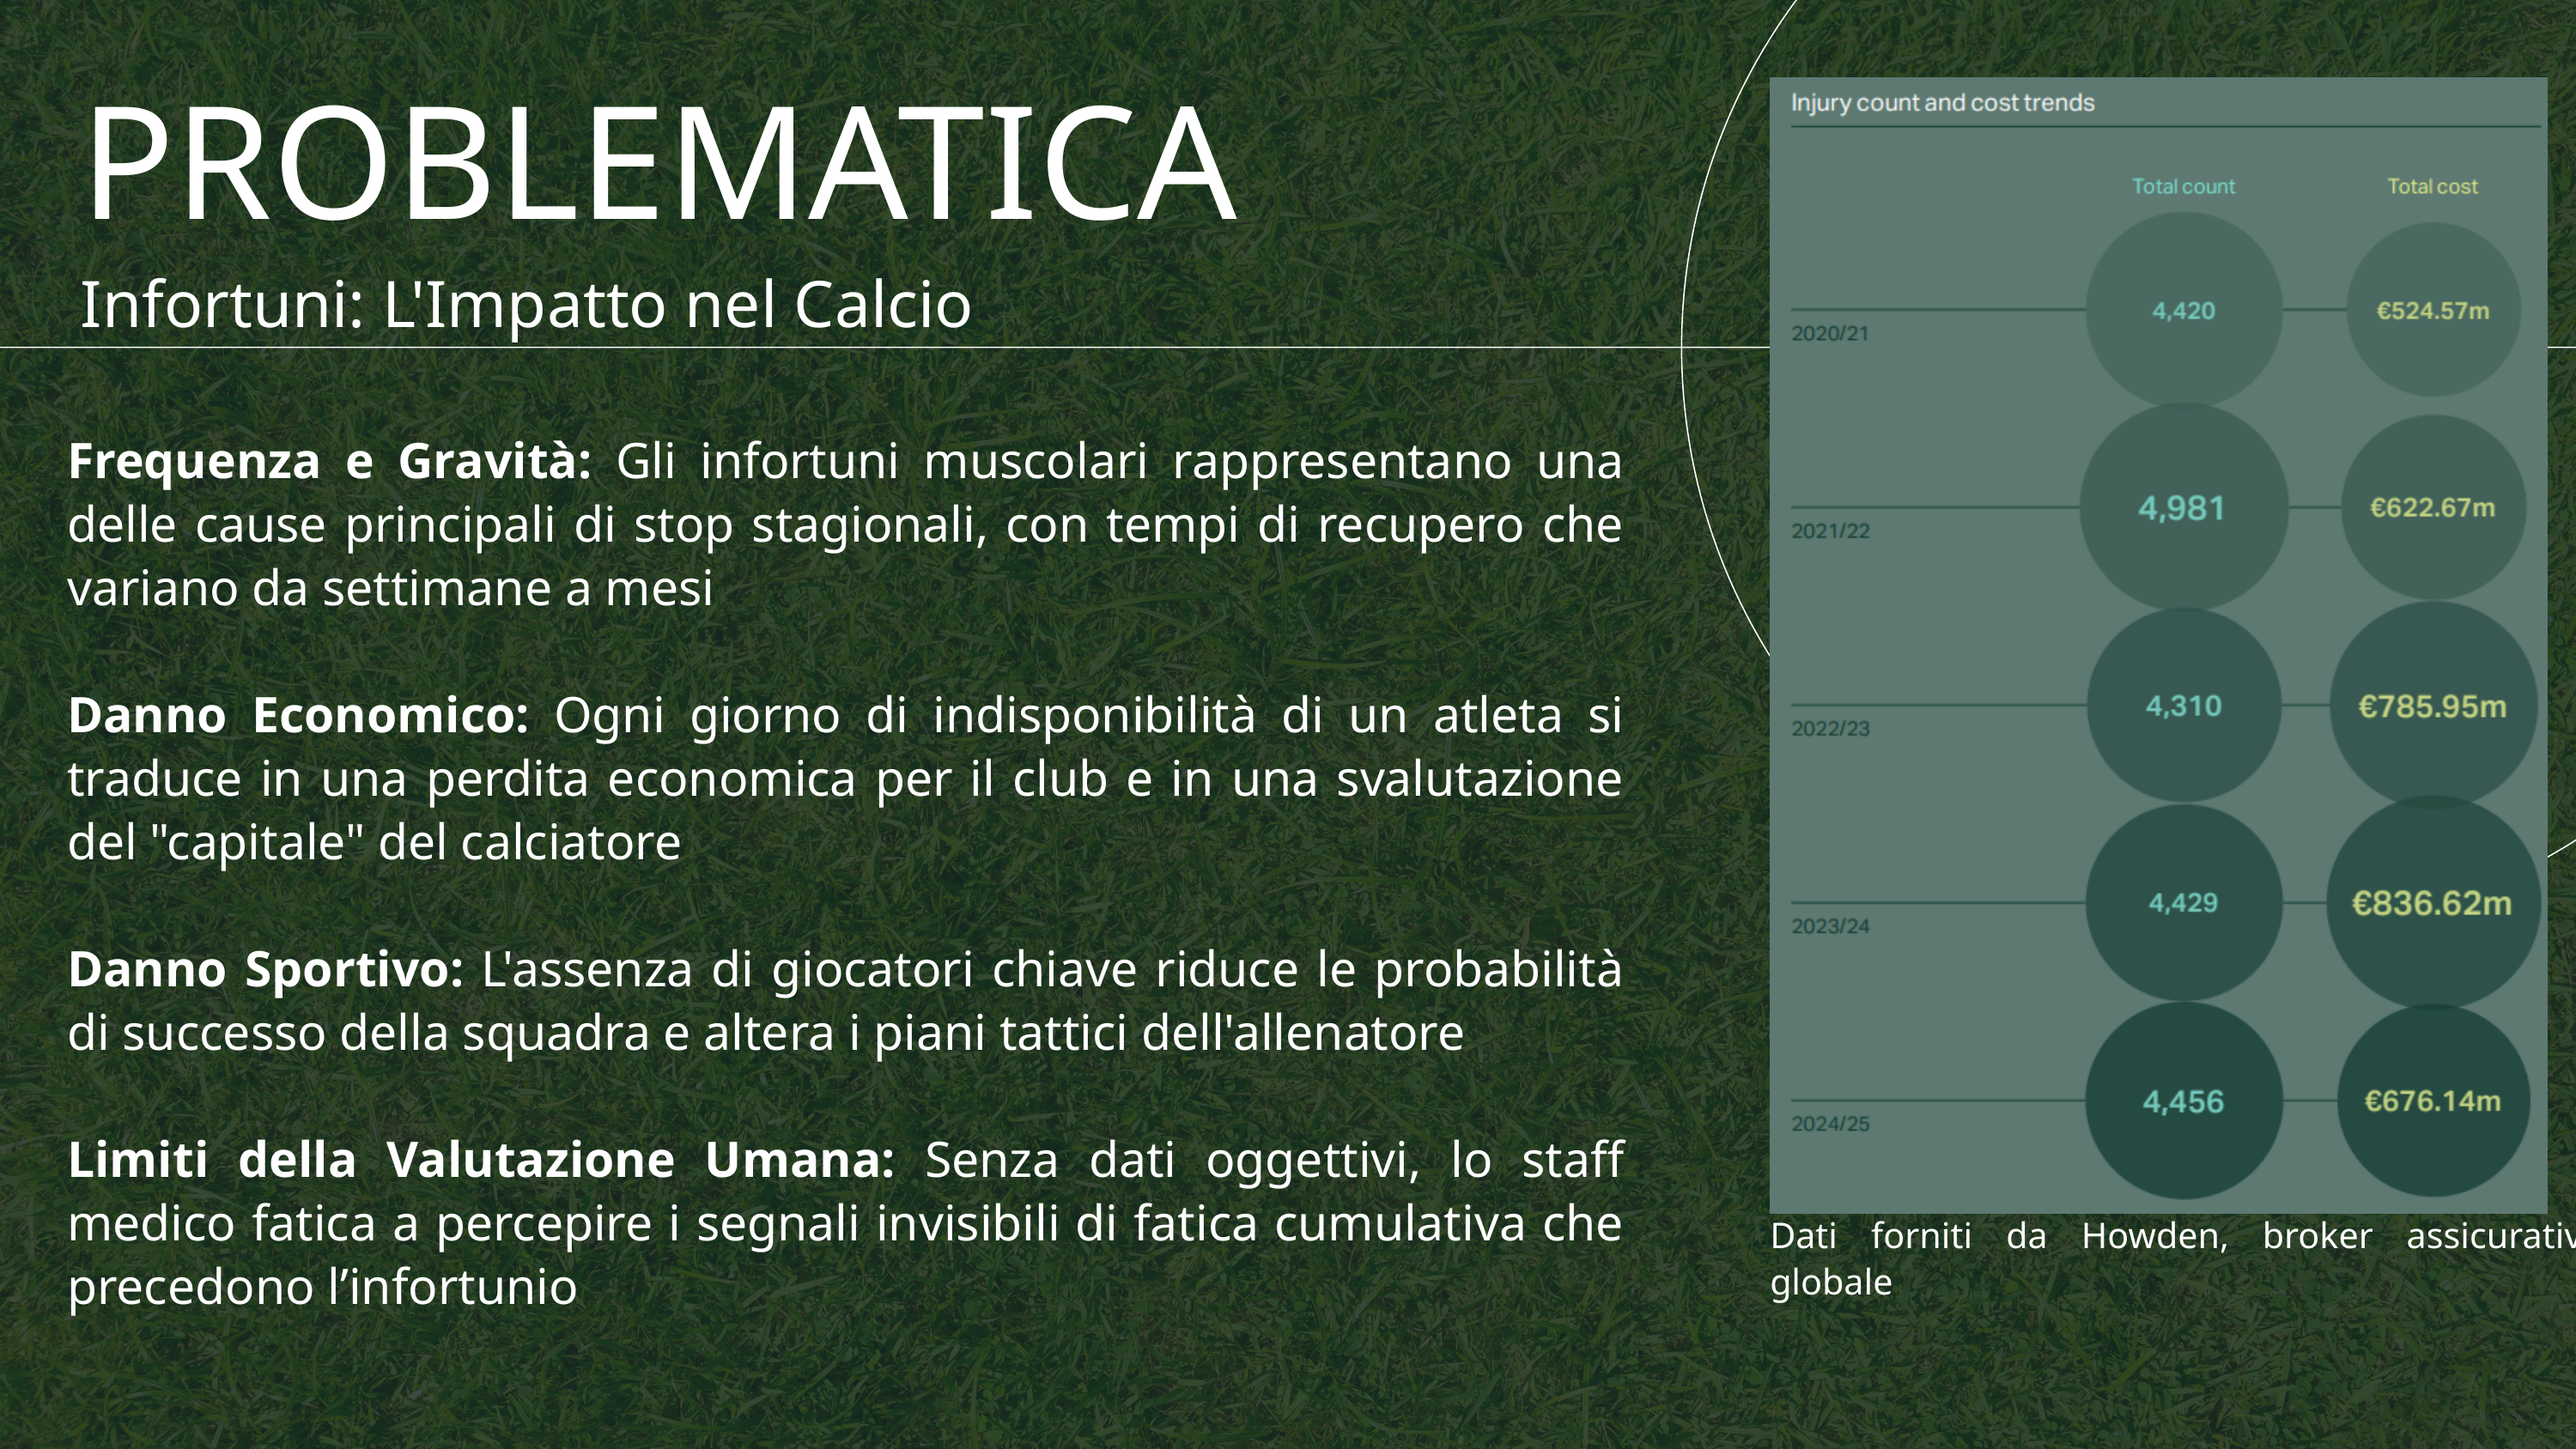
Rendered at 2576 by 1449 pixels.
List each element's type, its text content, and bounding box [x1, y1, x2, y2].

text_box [1681, 0, 2576, 931]
text_box Dati forniti da Howden, broker assicurativo globale [1770, 1209, 2576, 1395]
text_box [1770, 936, 2548, 1209]
text_box Frequenza e Gravità: Gli infortuni muscolari rappresentano una delle cause principali di stop stagionali, con tempi di recupero che variano da settimane a mesi Danno Economico: Ogni giorno di indisponibilità di un atleta si traduce in una perdita economica per il club e in una svalutazione del "capitale" del calciatore Danno Sportivo: L'assenza di giocatori chiave riduce le probabilità di successo della squadra e altera i piani tattici dell'allenatore Limiti della Valutazione Umana: Senza dati oggettivi, lo staff medico fatica a percepire i segnali invisibili di fatica cumulativa che precedono l’infortunio [67, 424, 1625, 1379]
text_box Infortuni: L'Impatto nel Calcio [80, 284, 1612, 341]
text_box PROBLEMATICA [80, 114, 1638, 252]
text_box [0, 0, 1677, 347]
text_box [0, 348, 2576, 1449]
